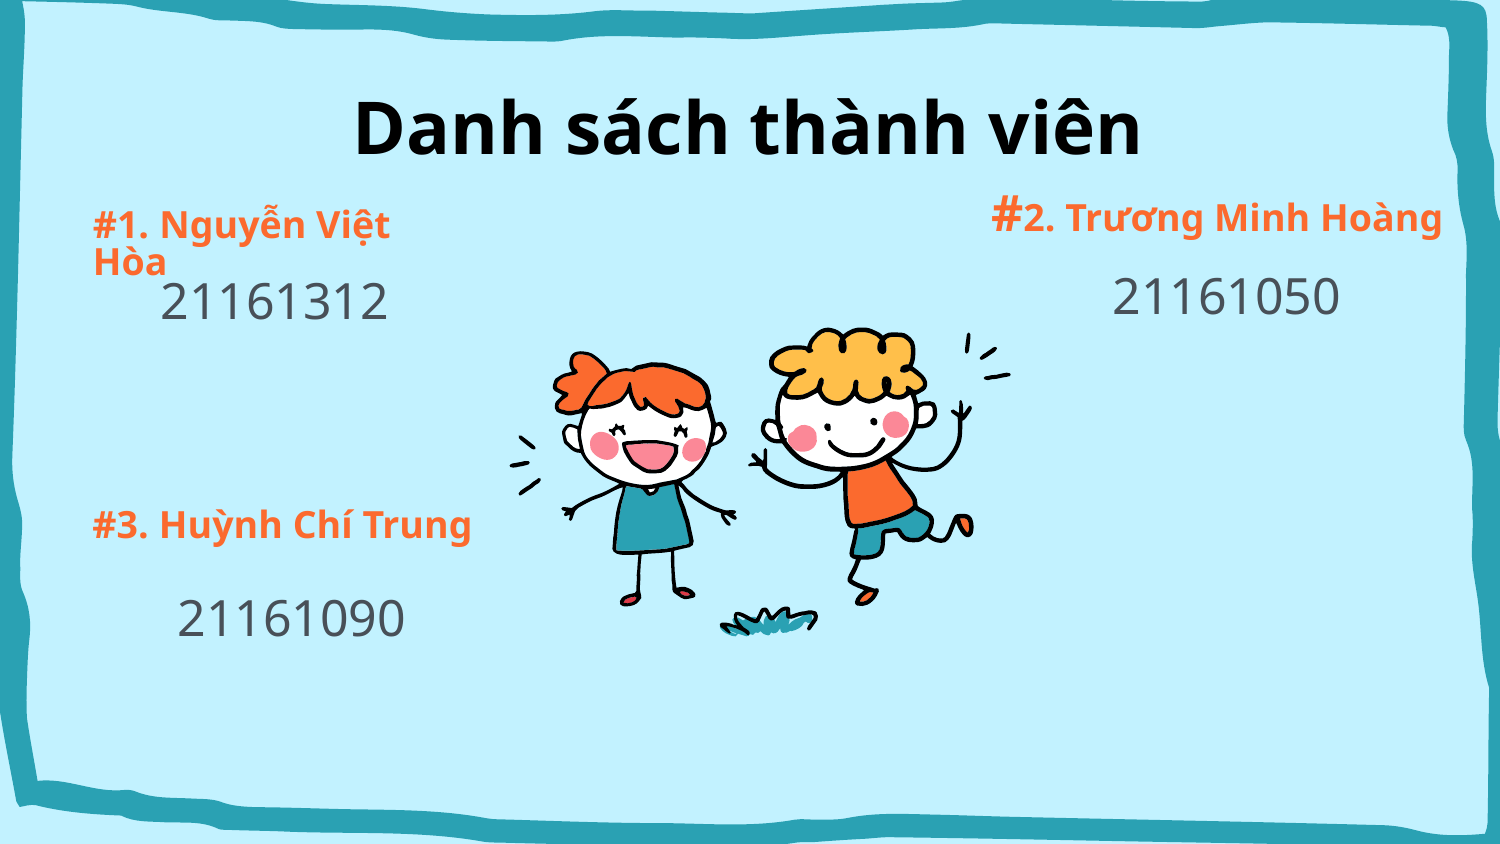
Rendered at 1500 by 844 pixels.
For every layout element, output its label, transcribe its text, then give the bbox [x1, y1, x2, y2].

title Danh sách thành viên [319, 78, 1177, 172]
subtitle 21161090 [149, 571, 434, 666]
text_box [488, 327, 1012, 637]
subtitle #2. Trương Minh Hoàng [933, 178, 1444, 273]
subtitle 21161312 [132, 254, 417, 349]
subtitle #1. Nguyễn Việt Hòa [93, 195, 457, 290]
subtitle #3. Huỳnh Chí Trung [92, 495, 483, 589]
subtitle 21161050 [1084, 249, 1369, 344]
